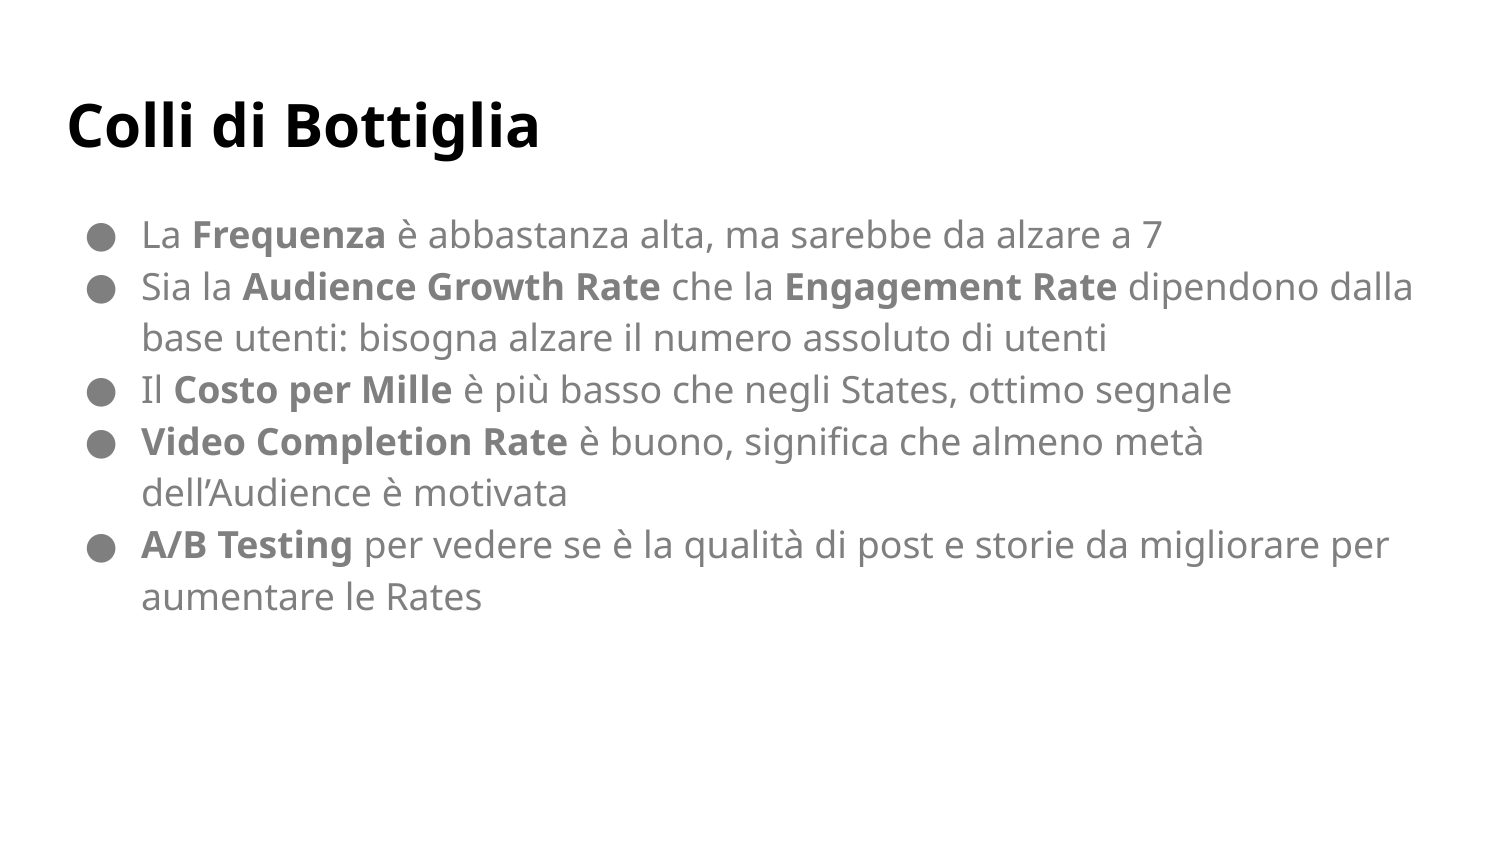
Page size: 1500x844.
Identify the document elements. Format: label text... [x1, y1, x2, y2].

list La Frequenza è abbastanza alta, ma sarebbe da alzare a 7 Sia la Audience Growth Rate che la Engagement Rate dipendono dalla base utenti: bisogna alzare il numero assoluto di utenti Il Costo per Mille è più basso che negli States, ottimo segnale Video Completion Rate è buono, significa che almeno metà dell’Audience è motivata A/B Testing per vedere se è la qualità di post e storie da migliorare per aumentare le Rates [51, 189, 1449, 750]
title Colli di Bottiglia [51, 72, 1449, 176]
